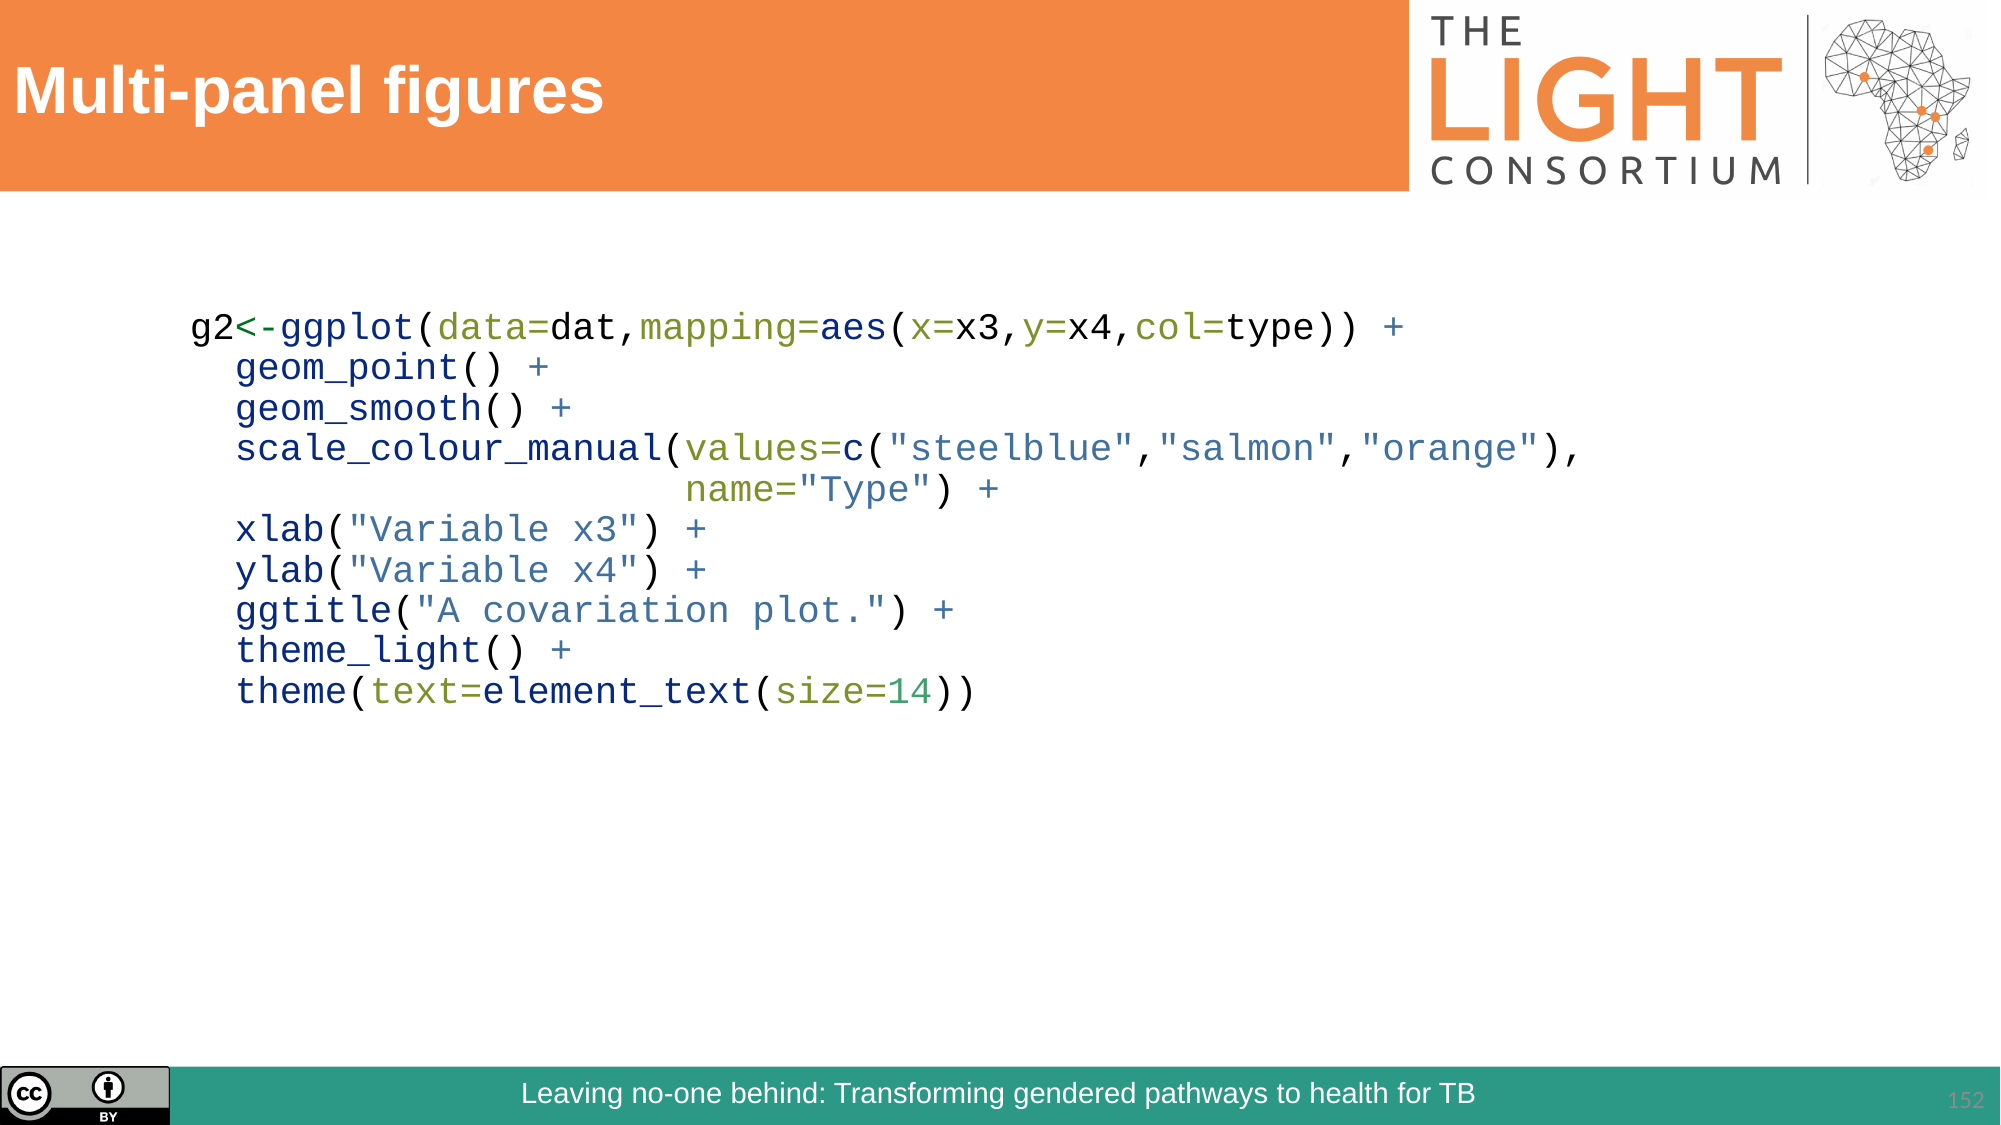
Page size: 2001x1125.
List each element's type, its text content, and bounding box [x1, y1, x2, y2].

slide_number ‹#› [1550, 1073, 2000, 1125]
list g2<-ggplot(data=dat,mapping=aes(x=x3,y=x4,col=type)) + geom_point() + geom_smooth() + scale_colour_manual(values=c("steelblue","salmon","orange"), name="Type") + xlab("Variable x3") + ylab("Variable x4") + ggtitle("A covariation plot.") + theme_light() + theme(text=element_text(size=14)) [137, 299, 1863, 1066]
picture [1409, 0, 1989, 201]
title Multi-panel figures [0, 0, 1410, 192]
picture [0, 1066, 170, 1125]
